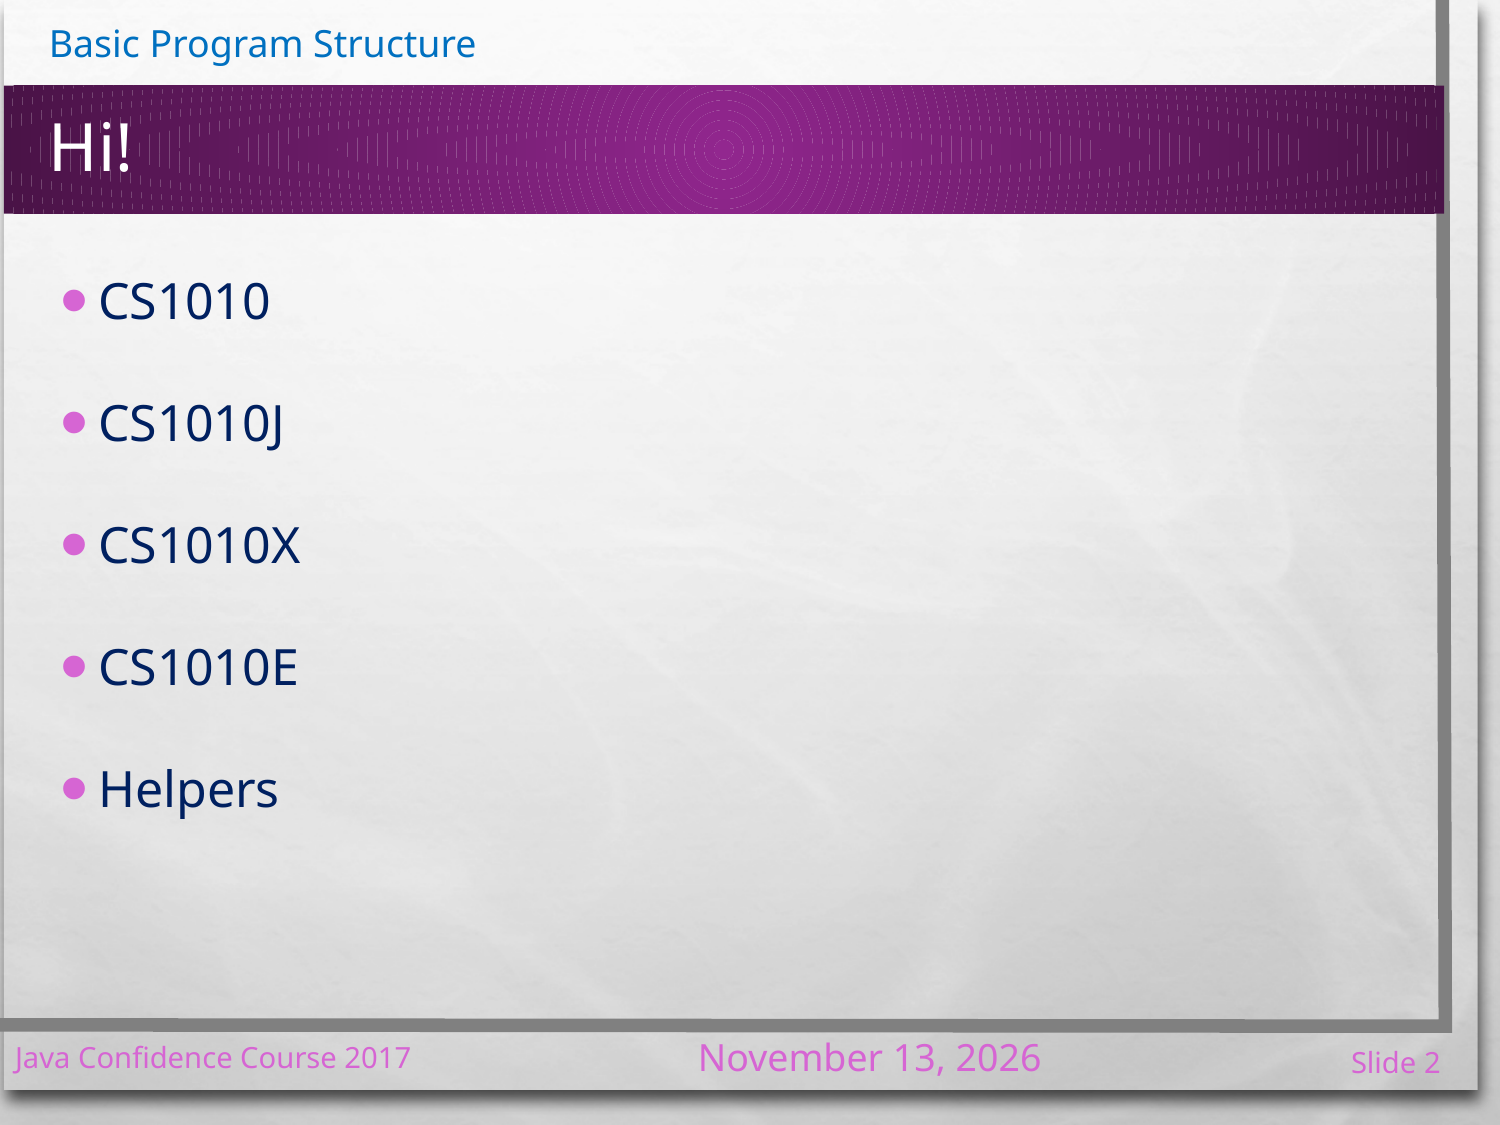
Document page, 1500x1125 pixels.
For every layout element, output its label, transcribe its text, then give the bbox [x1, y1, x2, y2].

title Hi! [3, 87, 1445, 214]
slide_number Slide 2 [1108, 1029, 1456, 1100]
list CS1010 CS1010J CS1010X CS1010E Helpers [45, 249, 1419, 1003]
footer Java Confidence Course 2017 [0, 1027, 634, 1090]
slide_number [633, 1027, 1106, 1092]
